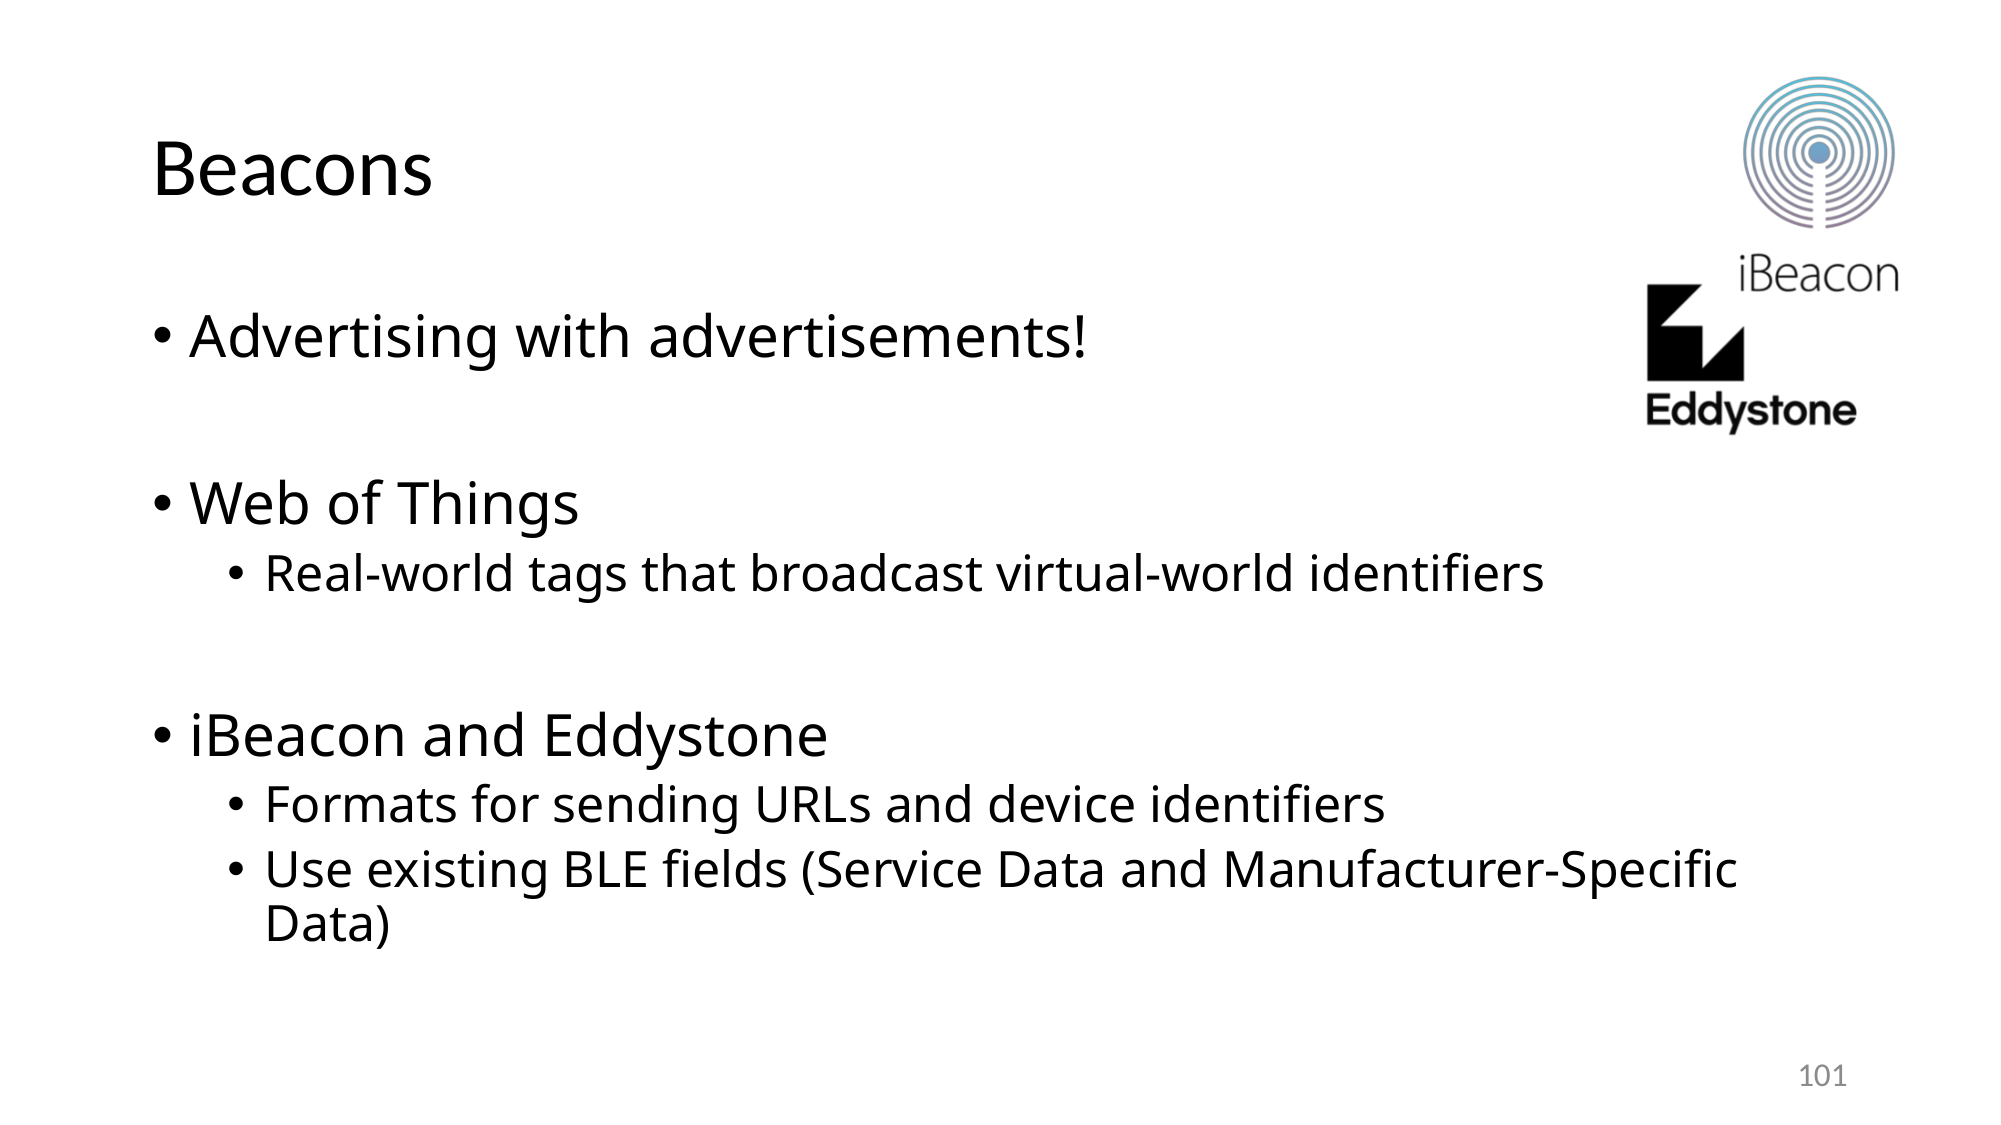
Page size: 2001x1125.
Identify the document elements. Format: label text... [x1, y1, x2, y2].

list Advertising with advertisements! Web of Things Real-world tags that broadcast virtual-world identifiers iBeacon and Eddystone Formats for sending URLs and device identifiers Use existing BLE fields (Service Data and Manufacturer-Specific Data) [137, 299, 1863, 1014]
picture [1622, 54, 1916, 510]
title Beacons [137, 59, 1718, 278]
slide_number 101 [1412, 1042, 1863, 1103]
